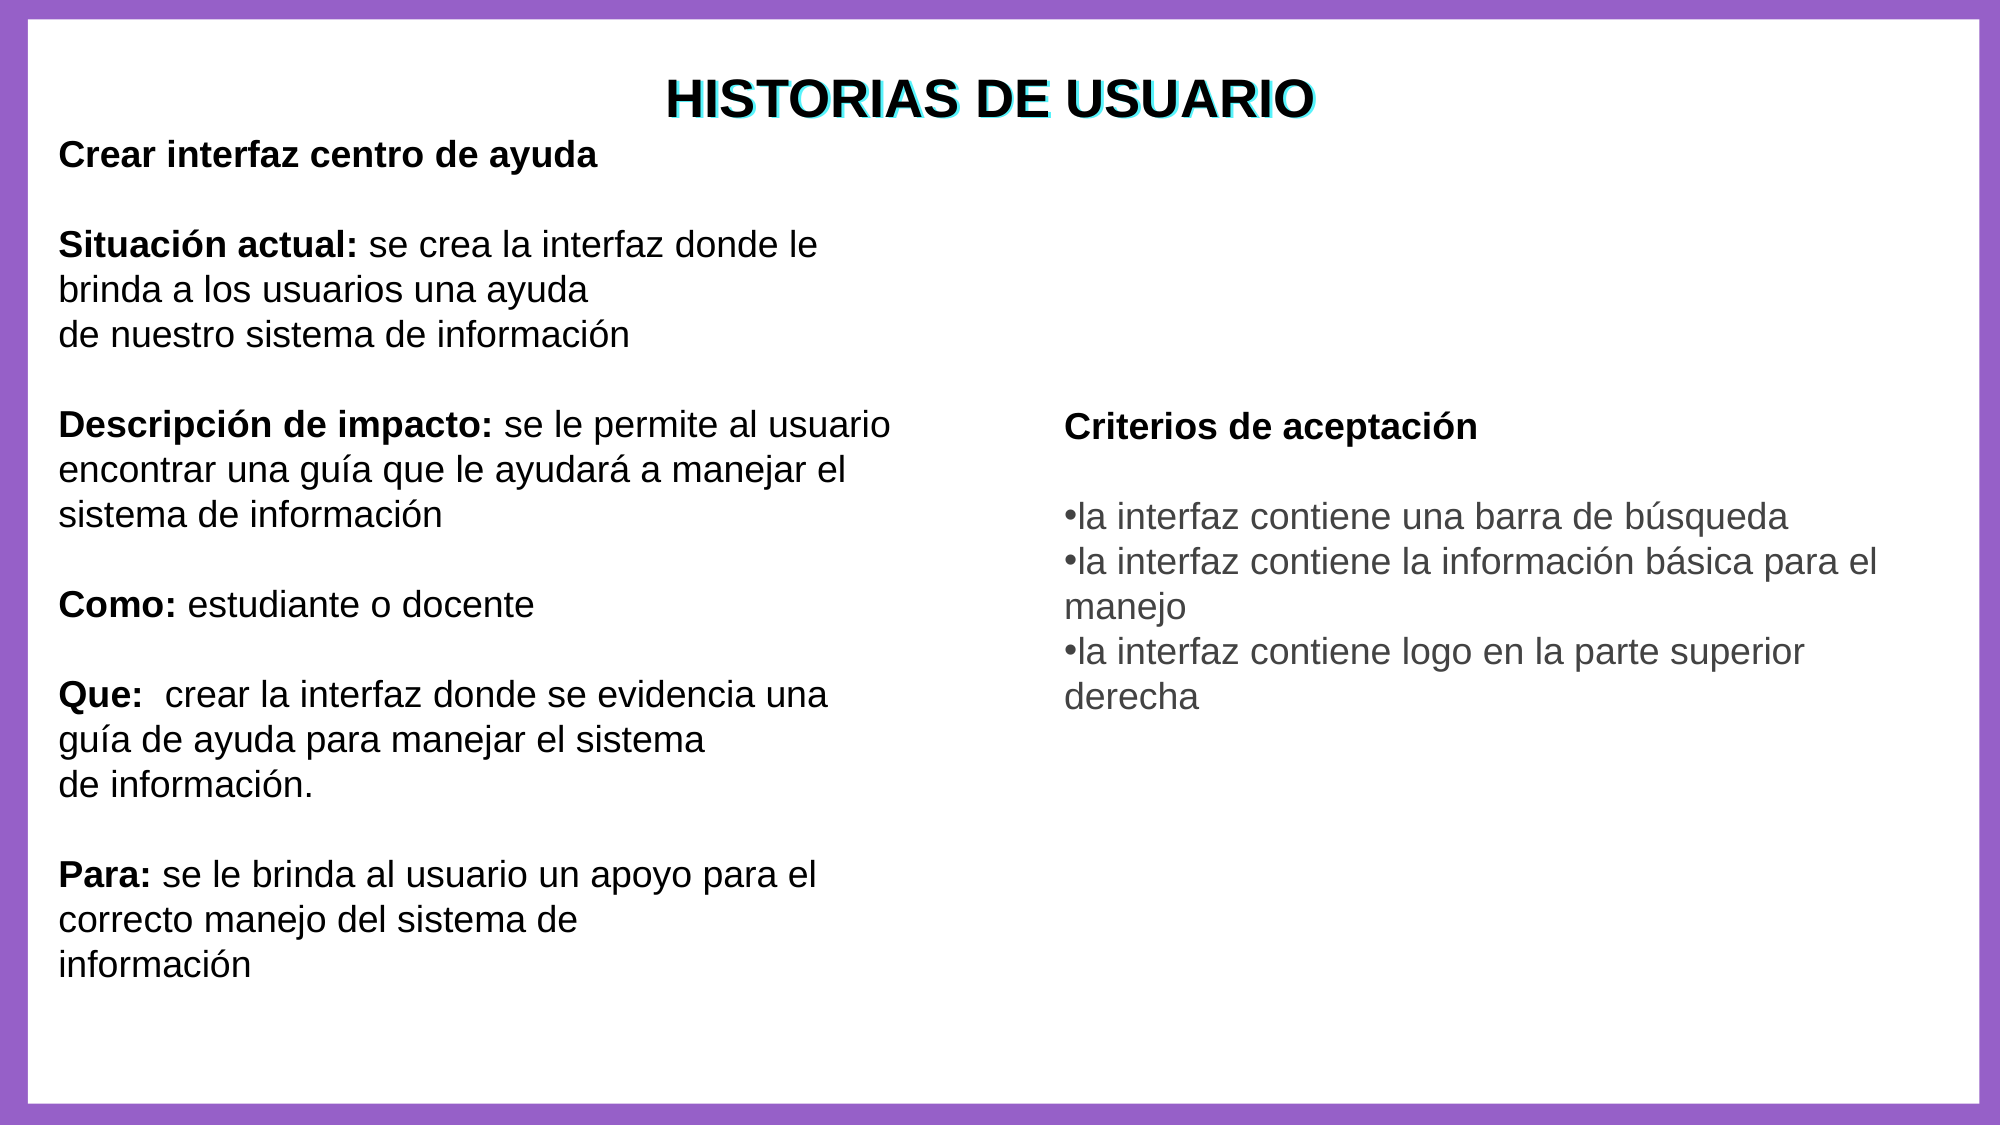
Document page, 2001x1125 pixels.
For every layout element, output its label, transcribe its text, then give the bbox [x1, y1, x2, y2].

text_box HISTORIAS DE USUARIO [638, 56, 1344, 136]
text_box Criterios de aceptación la interfaz contiene una barra de búsqueda la interfaz contiene la información básica para el manejo la interfaz contiene logo en la parte superior derecha [1049, 394, 1931, 725]
text_box HISTORIAS DE USUARIO [925, 56, 1347, 137]
text_box Crear interfaz centro de ayuda Situación actual: se crea la interfaz donde le brinda a los usuarios una ayuda de nuestro sistema de información Descripción de impacto: se le permite al usuario encontrar una guía que le ayudará a manejar el sistema de información Como: estudiante o docente Que: crear la interfaz donde se evidencia una guía de ayuda para manejar el sistema de información. Para: se le brinda al usuario un apoyo para el correcto manejo del sistema de información [43, 122, 925, 993]
text_box [27, 19, 1980, 1104]
